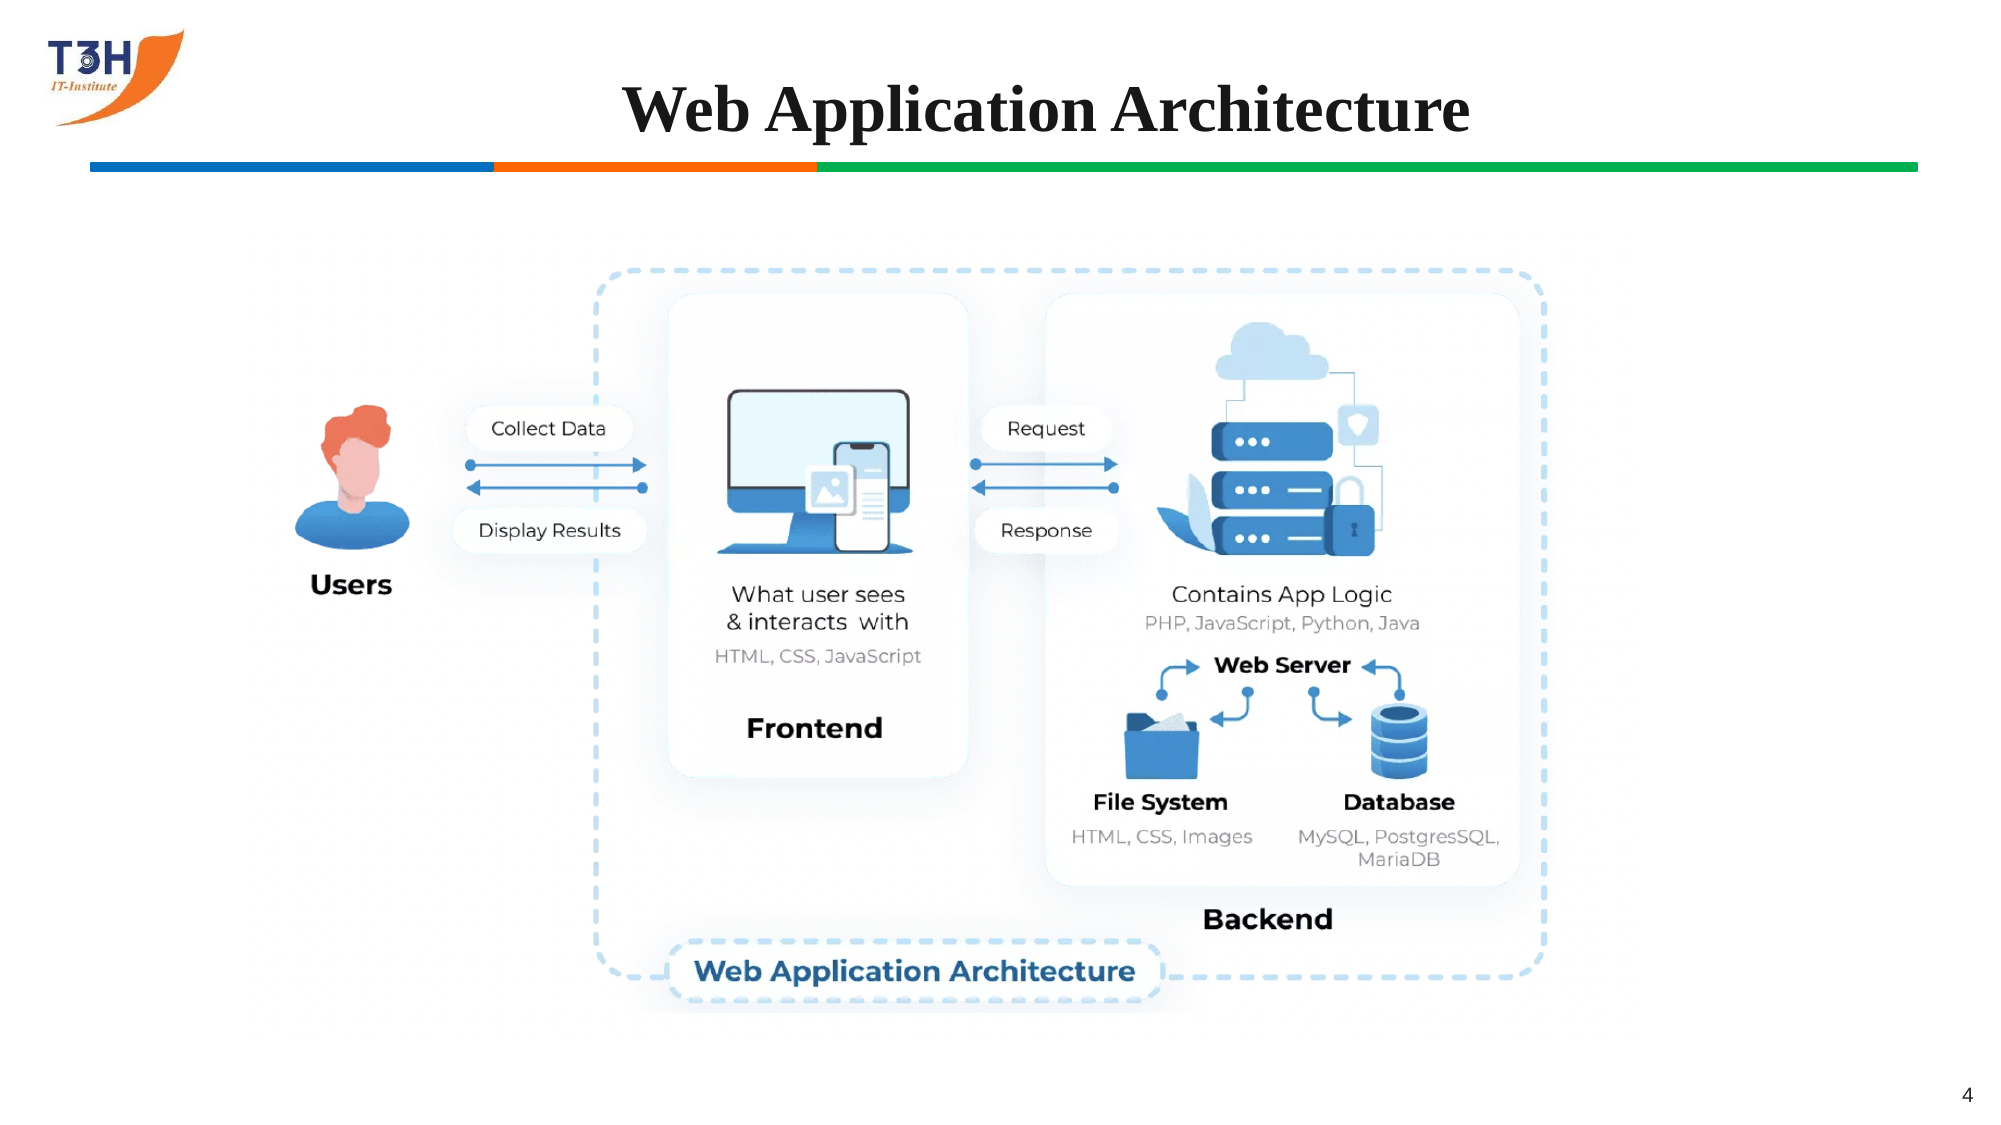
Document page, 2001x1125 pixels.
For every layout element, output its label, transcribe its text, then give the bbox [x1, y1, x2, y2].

title Web Application Architecture [480, 65, 1614, 139]
slide_number 4 [1955, 1081, 1992, 1125]
picture [245, 228, 1641, 1047]
picture [45, 28, 193, 127]
